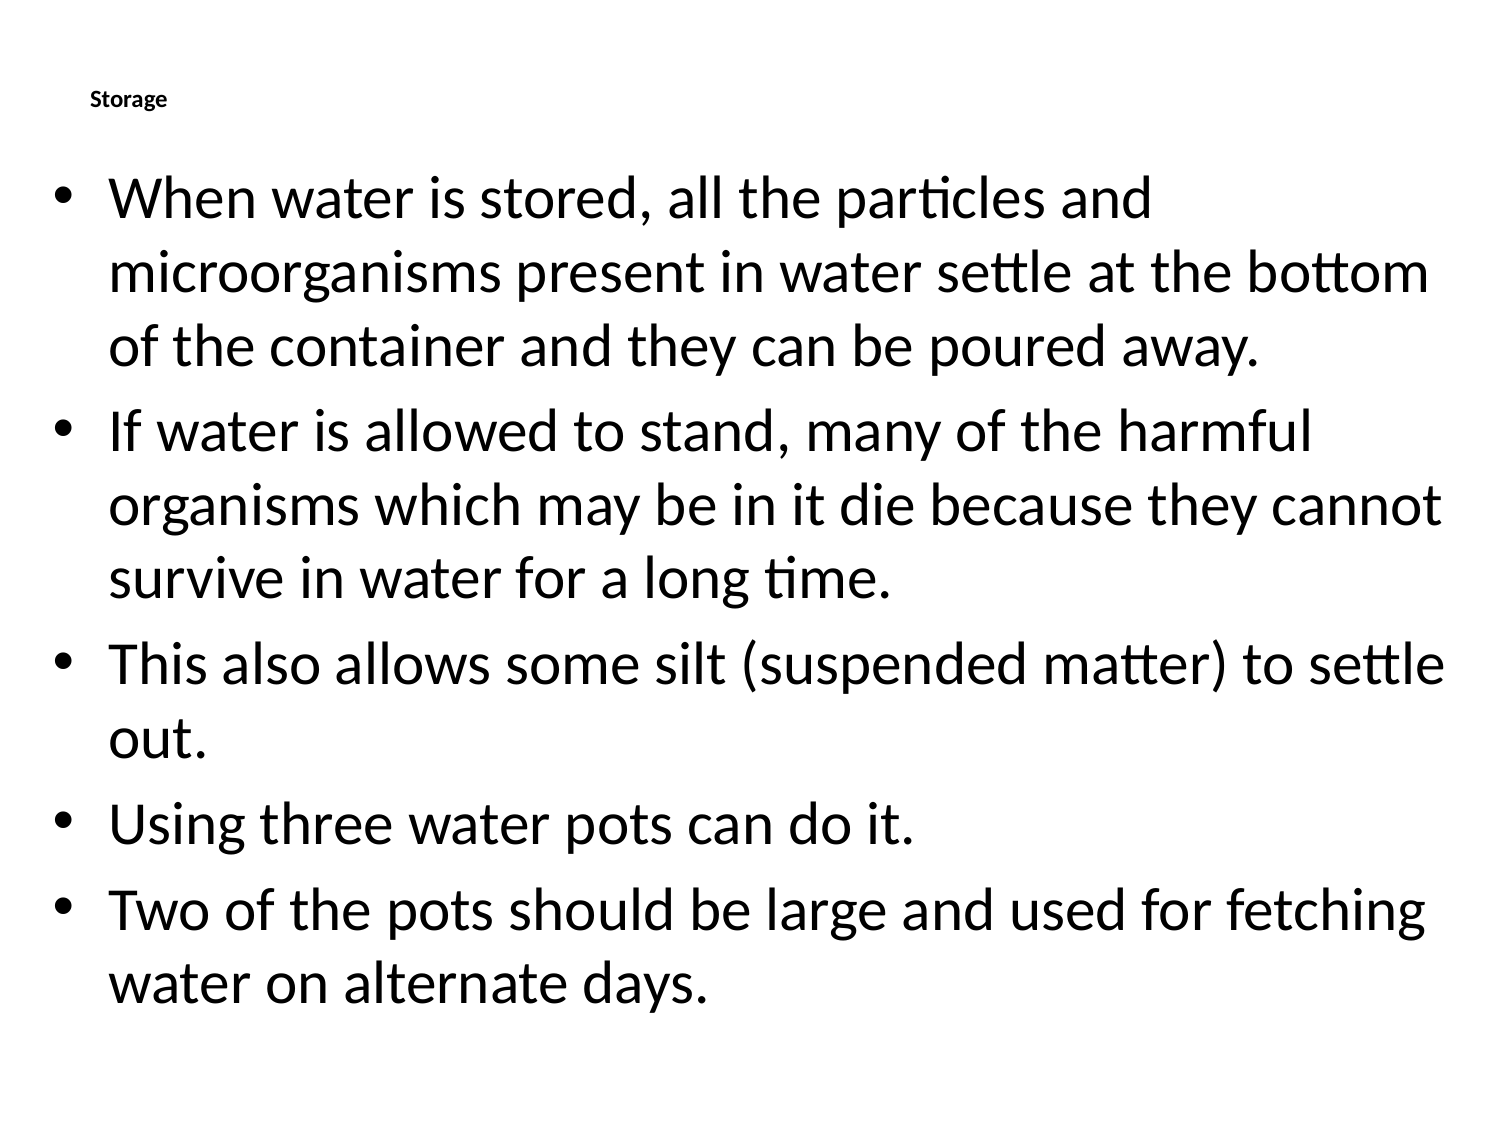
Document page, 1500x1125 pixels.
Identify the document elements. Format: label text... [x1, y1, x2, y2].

list When water is stored, all the particles and microorganisms present in water settle at the bottom of the container and they can be poured away. If water is allowed to stand, many of the harmful organisms which may be in it die because they cannot survive in water for a long time. This also allows some silt (suspended matter) to settle out. Using three water pots can do it. Two of the pots should be large and used for fetching water on alternate days. [37, 149, 1463, 1088]
title Storage [75, 45, 1425, 149]
